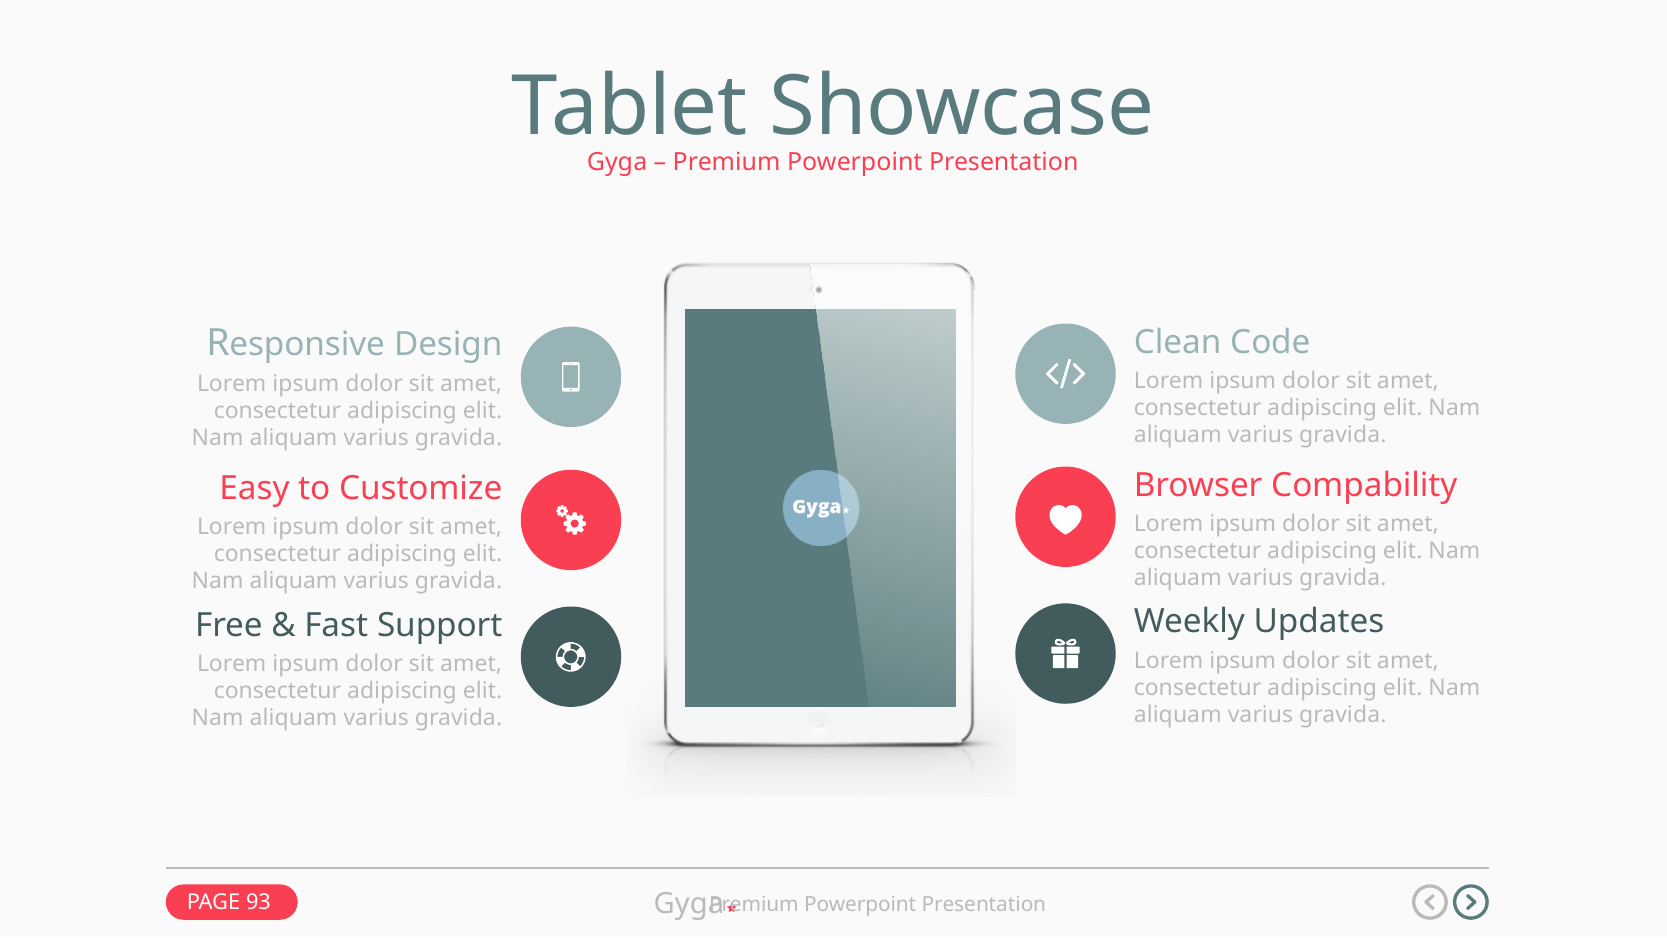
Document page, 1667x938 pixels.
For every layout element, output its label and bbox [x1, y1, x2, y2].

text_box [148, 467, 624, 603]
text_box [148, 324, 624, 460]
text_box [625, 236, 1507, 797]
text_box [148, 604, 624, 740]
list [0, 43, 1667, 185]
